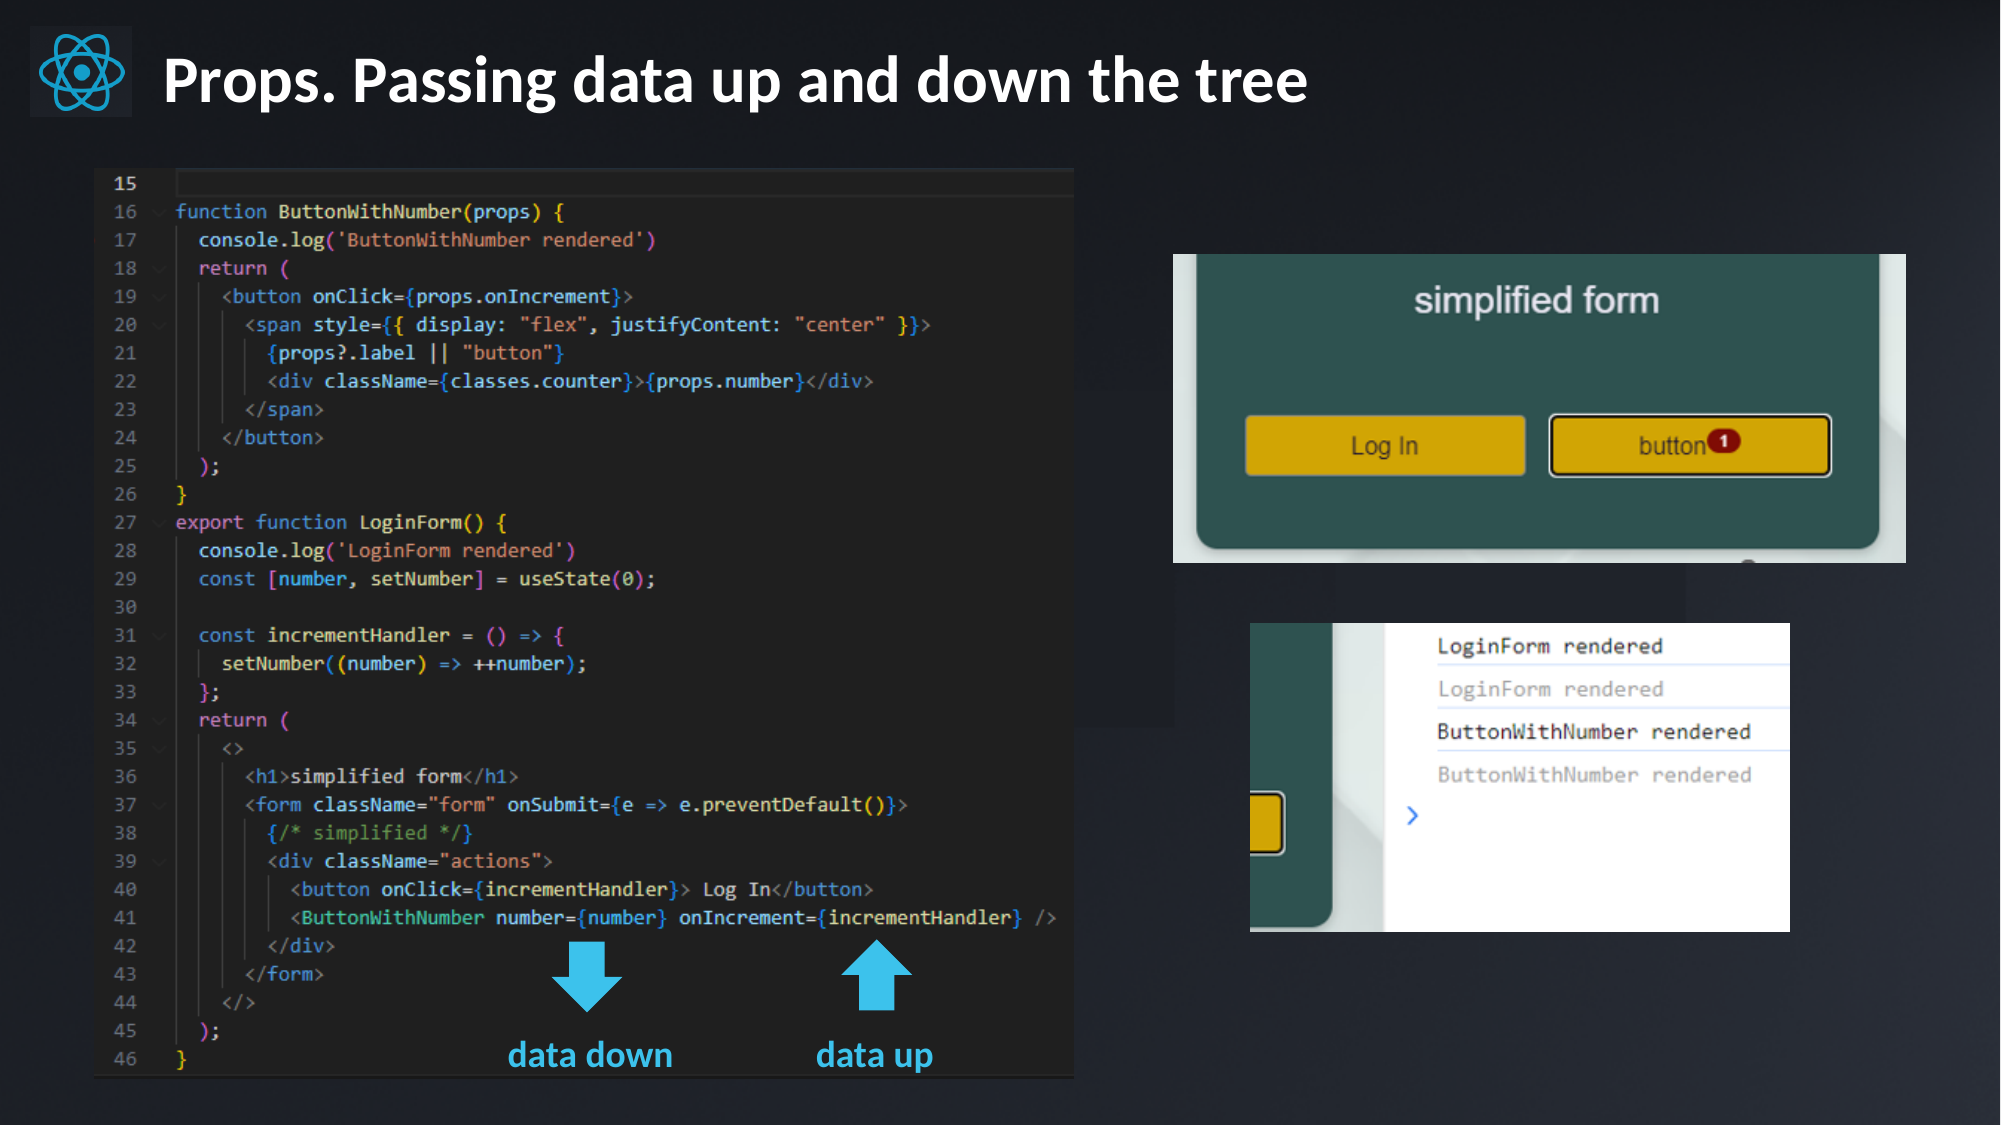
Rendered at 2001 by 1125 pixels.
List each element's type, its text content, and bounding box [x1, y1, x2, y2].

text_box data up [801, 1079, 1060, 1083]
text_box Props. Passing data up and down the tree [0, 0, 1658, 125]
picture [30, 26, 132, 117]
picture [0, 0, 2001, 1125]
text_box data down [492, 1079, 752, 1083]
